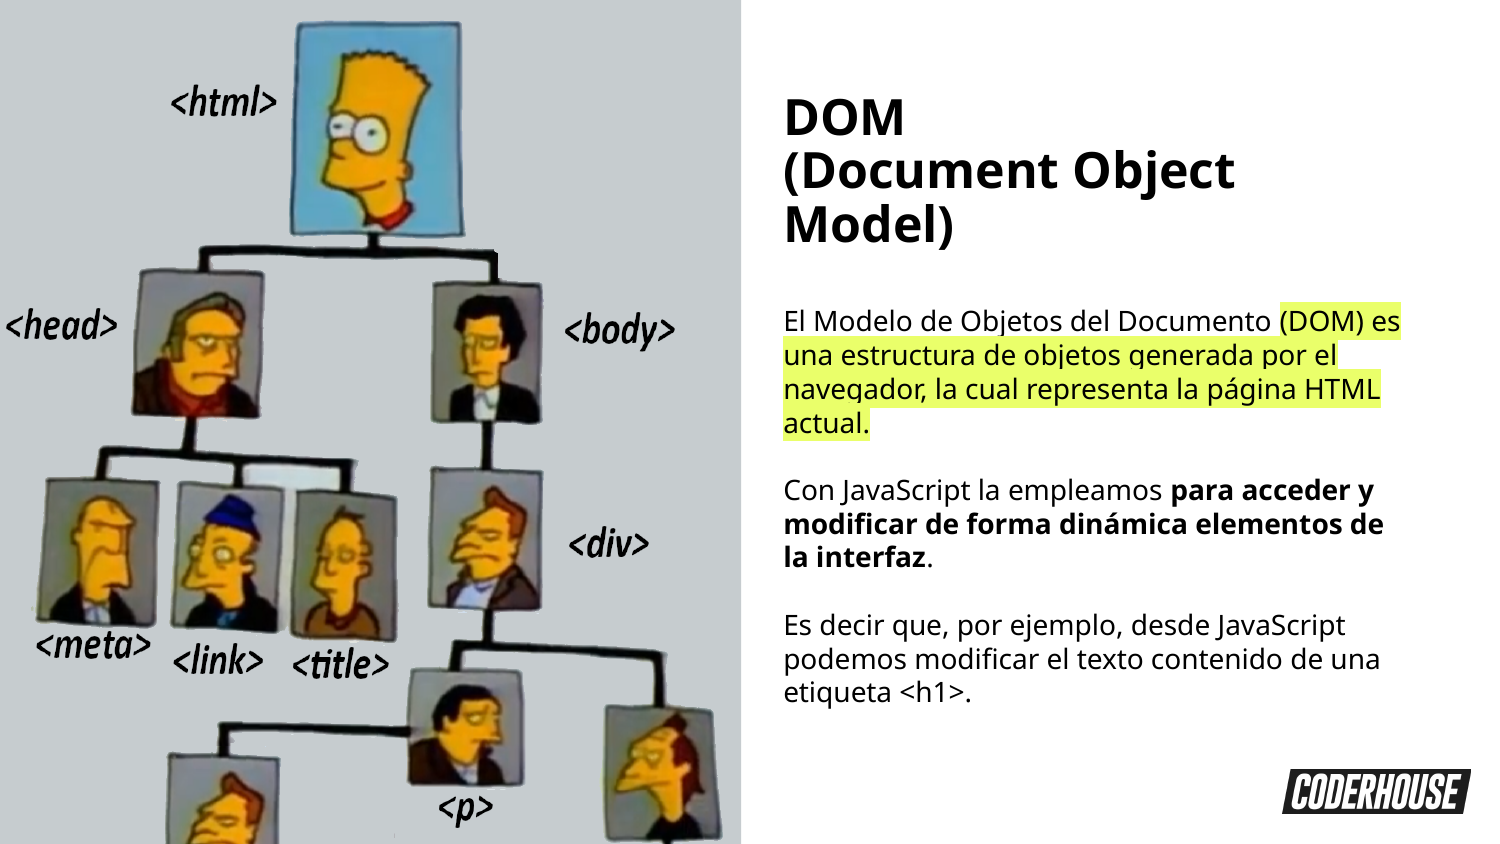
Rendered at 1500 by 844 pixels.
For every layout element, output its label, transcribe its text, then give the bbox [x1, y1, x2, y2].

picture [1281, 769, 1471, 814]
text_box El Modelo de Objetos del Documento (DOM) es una estructura de objetos generada por el navegador, la cual representa la página HTML actual. Con JavaScript la empleamos para acceder y modificar de forma dinámica elementos de la interfaz. Es decir que, por ejemplo, desde JavaScript podemos modificar el texto contenido de una etiqueta <h1>. [768, 288, 1422, 724]
text_box DOM (Document Object Model) [768, 76, 1422, 269]
picture [0, 0, 742, 844]
